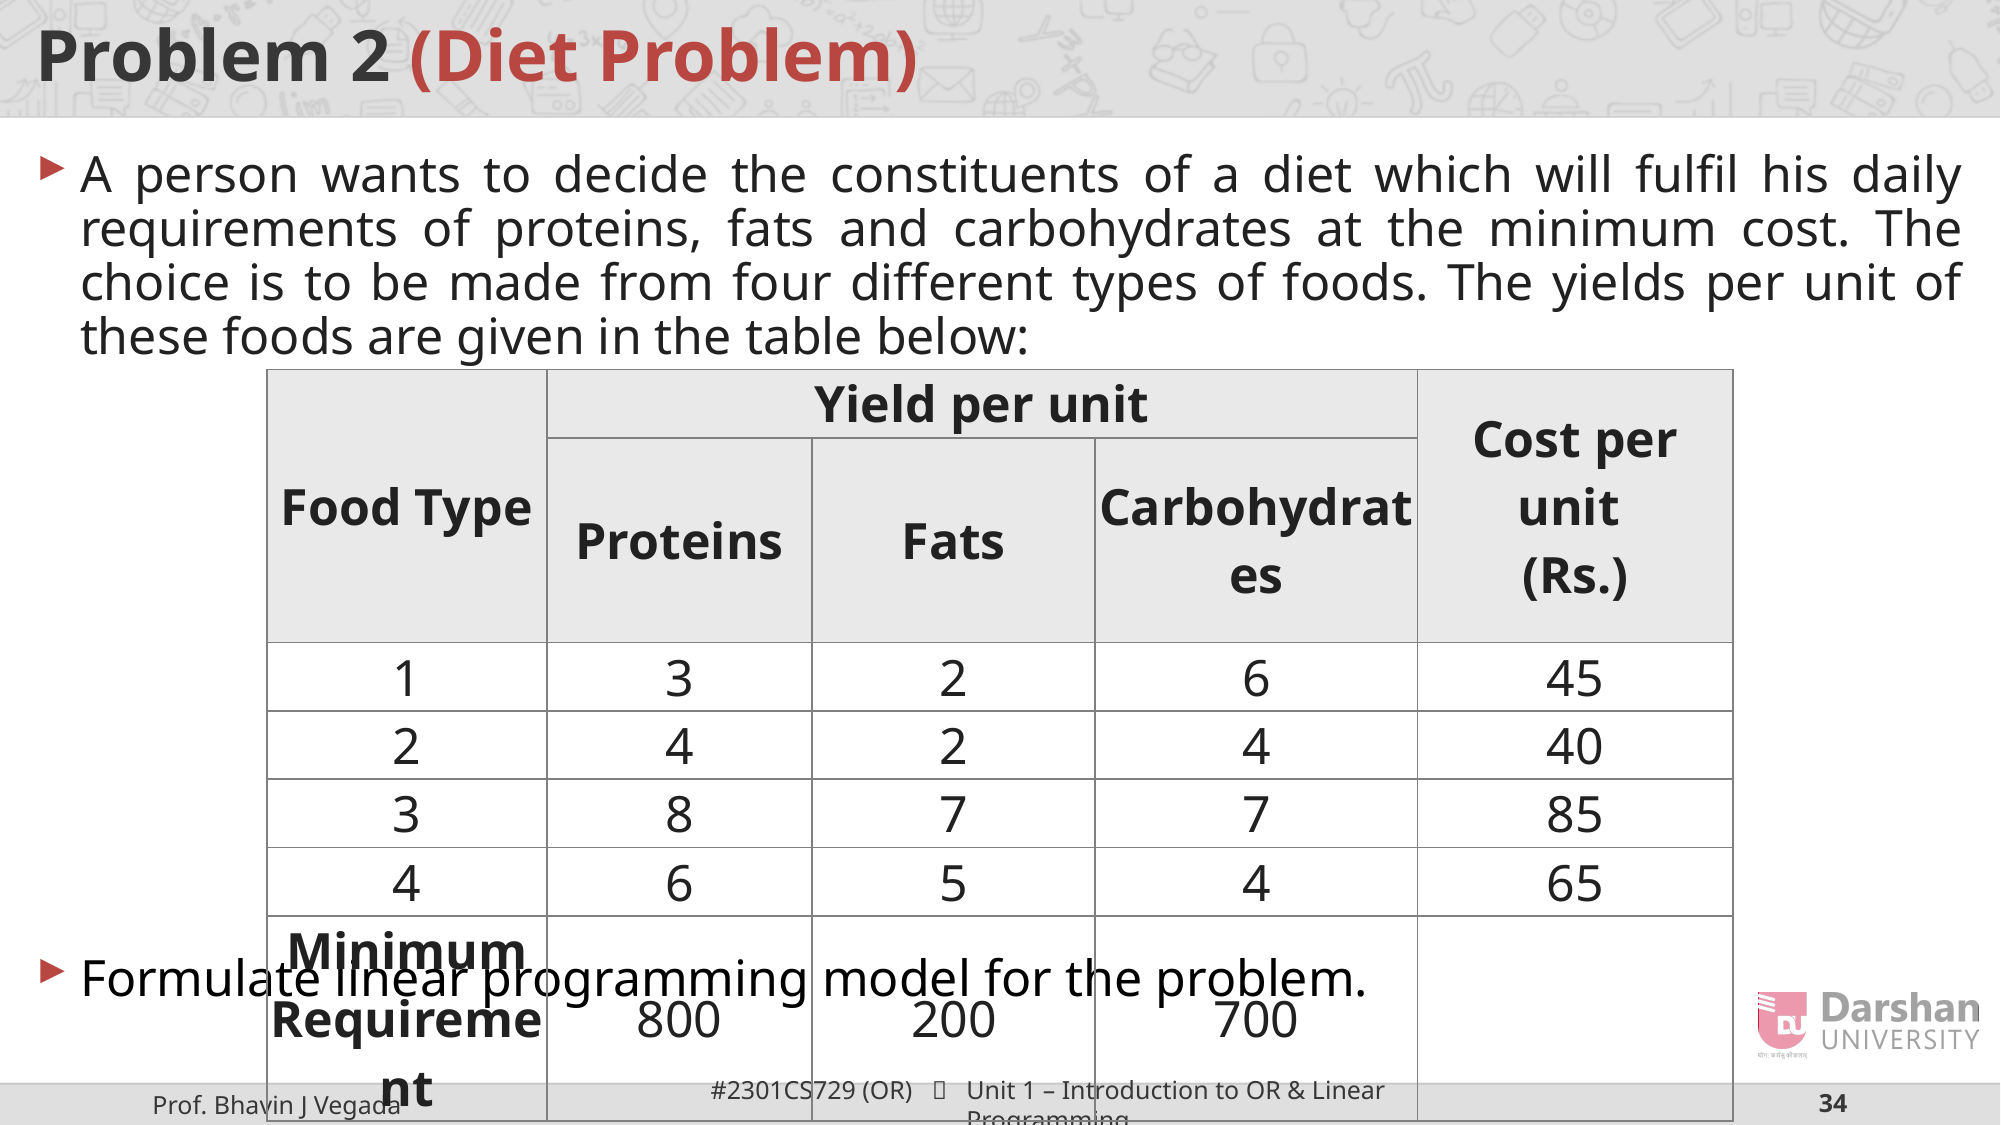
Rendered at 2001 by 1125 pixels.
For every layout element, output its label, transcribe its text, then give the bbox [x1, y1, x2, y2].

table_header Yield per unit [548, 370, 1417, 437]
table_cell Carbohydrates [1096, 439, 1417, 642]
table_cell 700 [1096, 917, 1417, 1120]
title Problem 2 (Diet Problem) [0, 0, 2000, 117]
table_cell 5 [813, 848, 1094, 915]
text_box Formulate linear programming model for the problem. [1734, 934, 1979, 1013]
table_cell 4 [1096, 712, 1417, 778]
table_cell Fats [813, 439, 1094, 642]
table_cell 4 [1096, 848, 1417, 915]
table_cell 45 [1418, 643, 1732, 710]
table_header Cutting alternatives [1758, 1013, 1979, 1059]
table_cell [1418, 917, 1732, 1120]
table_cell 40 [1418, 712, 1732, 778]
table_cell 4 [268, 848, 546, 915]
list A person wants to decide the constituents of a diet which will fulfil his daily requirements of proteins, fats and carbohydrates at the minimum cost. The choice is to be made from four different types of foods. The yields per unit of these foods are given in the table below: [21, 141, 1979, 322]
table_cell Proteins [548, 439, 811, 642]
table_cell Minimum Requirement [268, 917, 546, 1120]
table_cell 800 [548, 917, 811, 1120]
table_cell 2 [813, 712, 1094, 778]
table_cell 200 [813, 917, 1094, 1120]
table_cell 1 [268, 643, 546, 710]
table_cell 3 [548, 643, 811, 710]
table_cell 2 [268, 712, 546, 778]
table_header Food Type [268, 370, 546, 642]
table_header Cost per unit (Rs.) [1418, 370, 1732, 642]
text_box Formulate linear programming model for the problem. [21, 934, 266, 1013]
table_cell 2 [813, 643, 1094, 710]
table_cell 6 [548, 848, 811, 915]
table_cell 8 [548, 780, 811, 847]
table_cell 85 [1418, 780, 1732, 847]
table_cell 3 [268, 780, 546, 847]
table_cell 7 [813, 780, 1094, 847]
table_cell 4 [548, 712, 811, 778]
table_cell 65 [1418, 848, 1732, 915]
table_cell 7 [1096, 780, 1417, 847]
table_cell 6 [1096, 643, 1417, 710]
